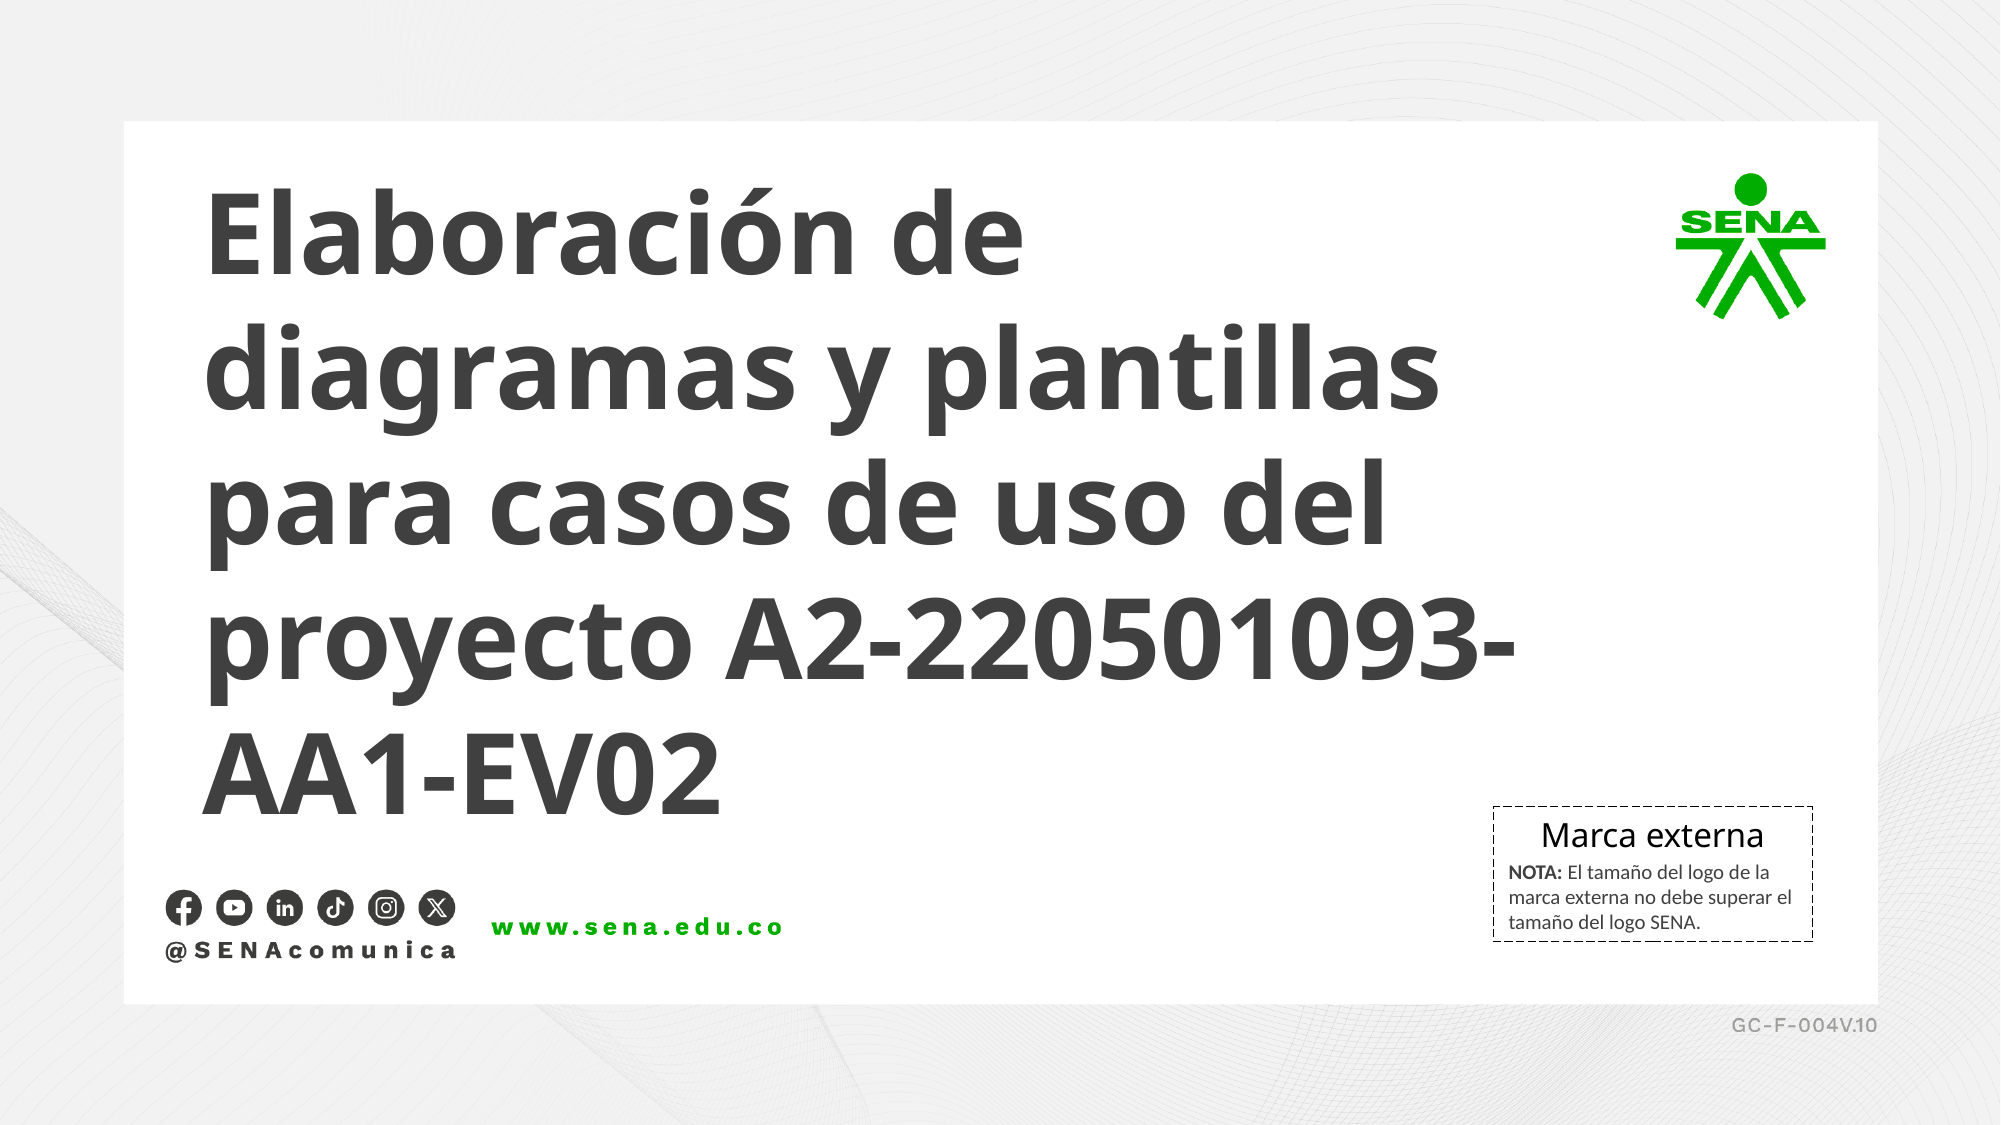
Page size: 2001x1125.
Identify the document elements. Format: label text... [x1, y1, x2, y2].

text_box Marca externa [1493, 806, 1813, 851]
picture [0, 0, 2001, 1125]
text_box NOTA: El tamaño del logo de la marca externa no debe superar el tamaño del logo SENA. [1493, 851, 1813, 942]
text_box Elaboración de diagramas y plantillas para casos de uso del proyecto A2-220501093-AA1-EV02 [187, 154, 1548, 1025]
